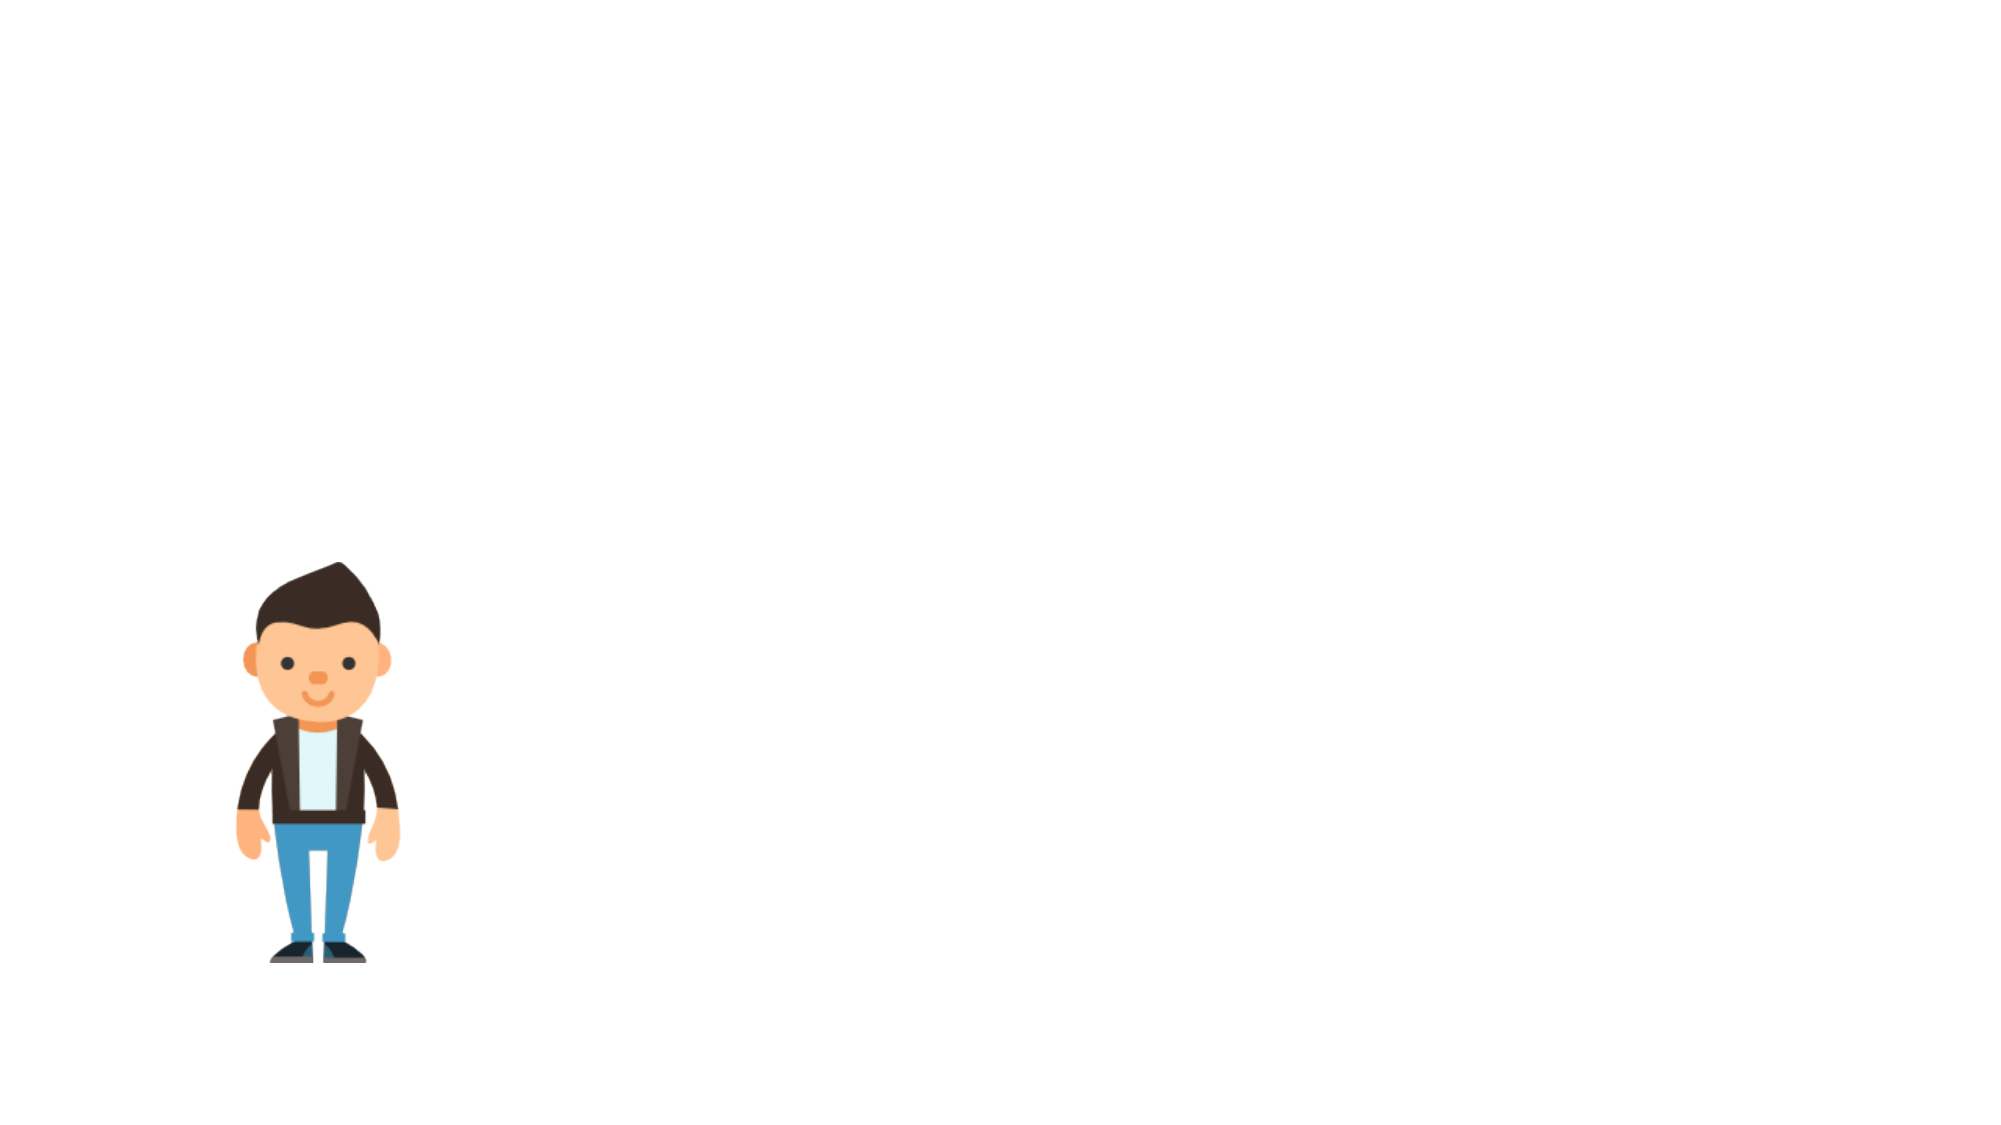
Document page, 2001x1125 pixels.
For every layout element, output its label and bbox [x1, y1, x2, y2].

list [118, 562, 519, 963]
